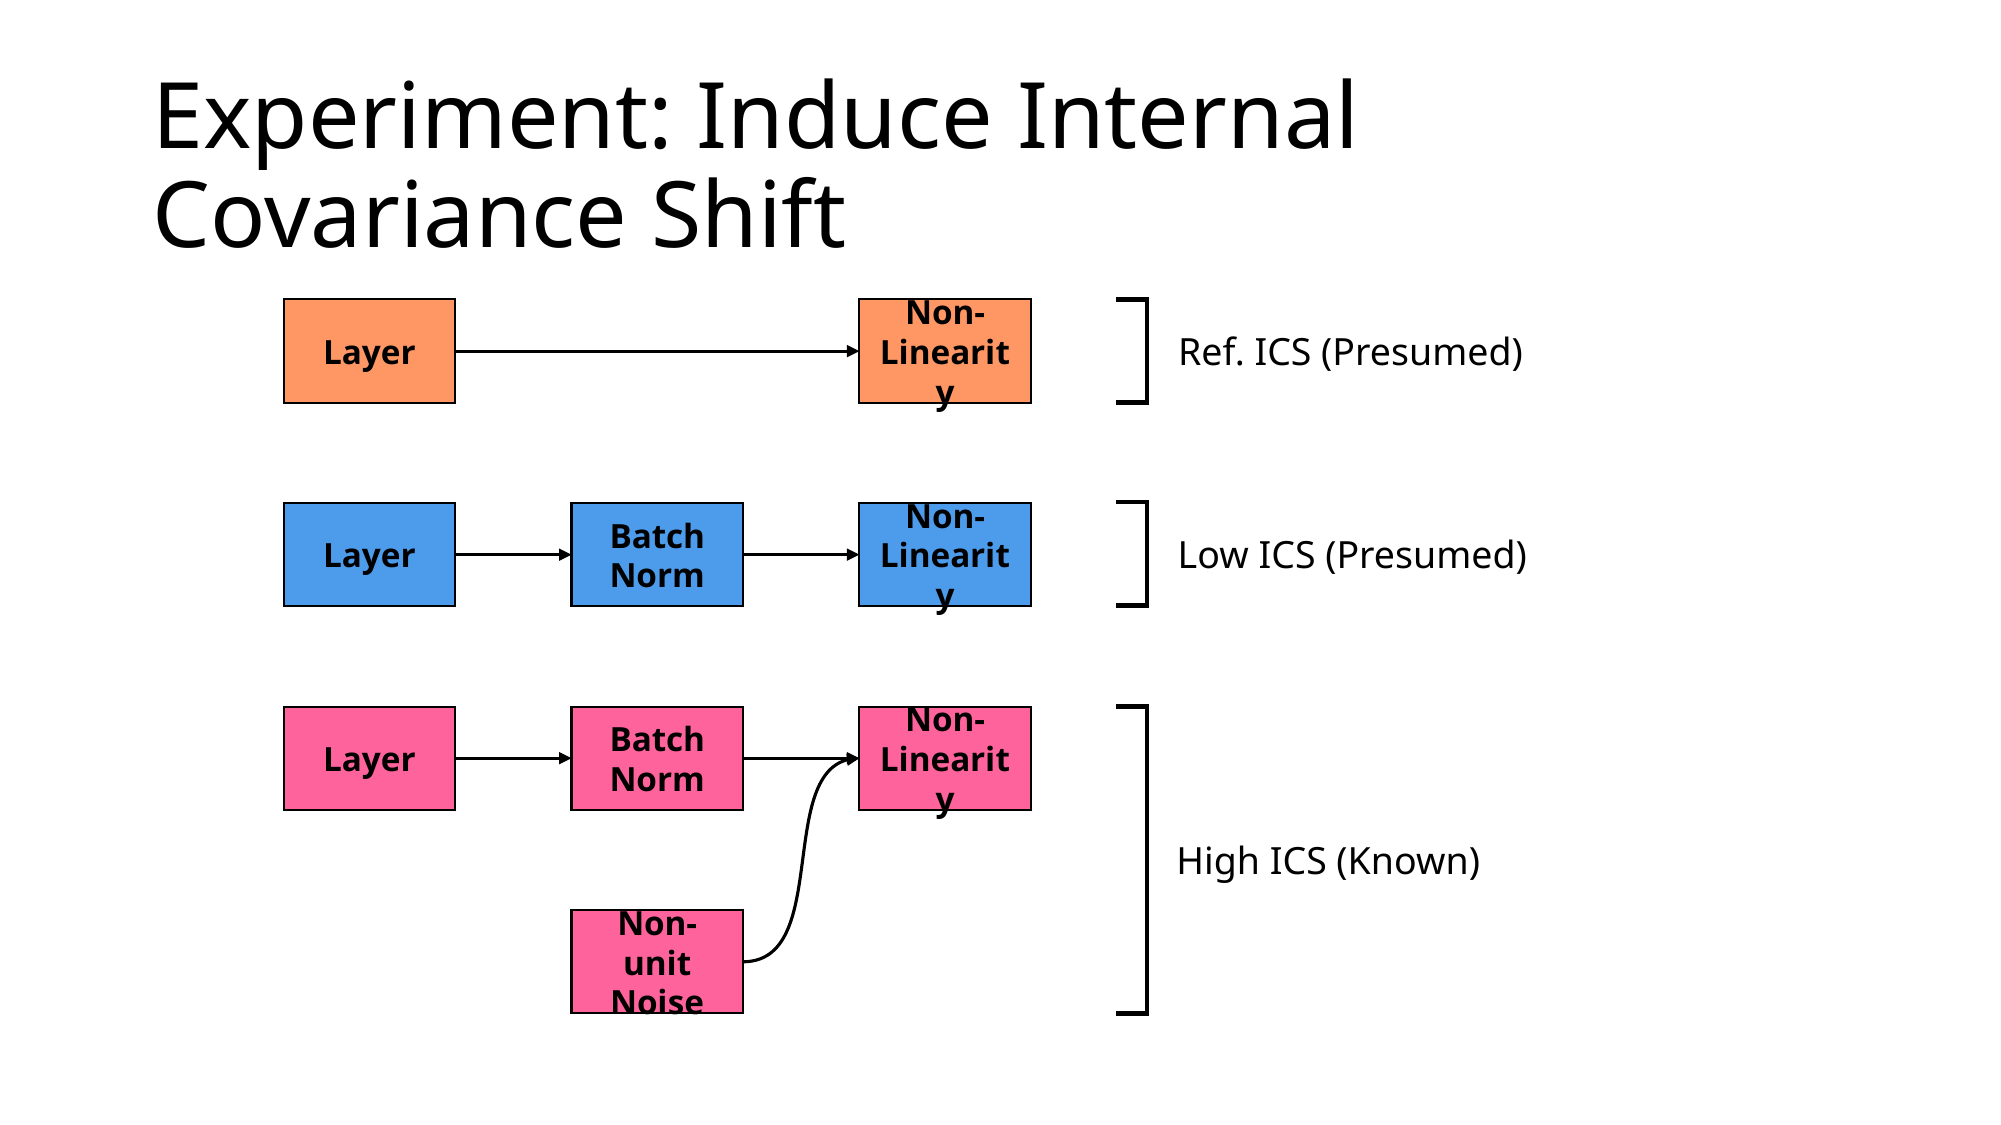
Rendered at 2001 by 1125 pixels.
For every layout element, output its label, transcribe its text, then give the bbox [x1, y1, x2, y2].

text_box Batch Norm [570, 502, 744, 607]
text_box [742, 759, 860, 963]
text_box [1116, 705, 1149, 1015]
text_box [1116, 298, 1149, 404]
text_box Low ICS (Presumed) [1162, 523, 1542, 584]
title Experiment: Induce Internal Covariance Shift [137, 59, 1863, 278]
text_box Non-unit Noise [570, 909, 744, 1014]
text_box Layer [283, 502, 456, 607]
text_box Ref. ICS (Presumed) [1163, 320, 1538, 381]
text_box Non-Linearity [858, 298, 1032, 404]
text_box Batch Norm [570, 706, 744, 811]
text_box Non-Linearity [858, 706, 1032, 811]
text_box Non-Linearity [858, 502, 1032, 607]
text_box Layer [283, 298, 456, 404]
text_box High ICS (Known) [1161, 829, 1496, 890]
text_box [1116, 501, 1149, 607]
text_box Layer [283, 706, 456, 811]
